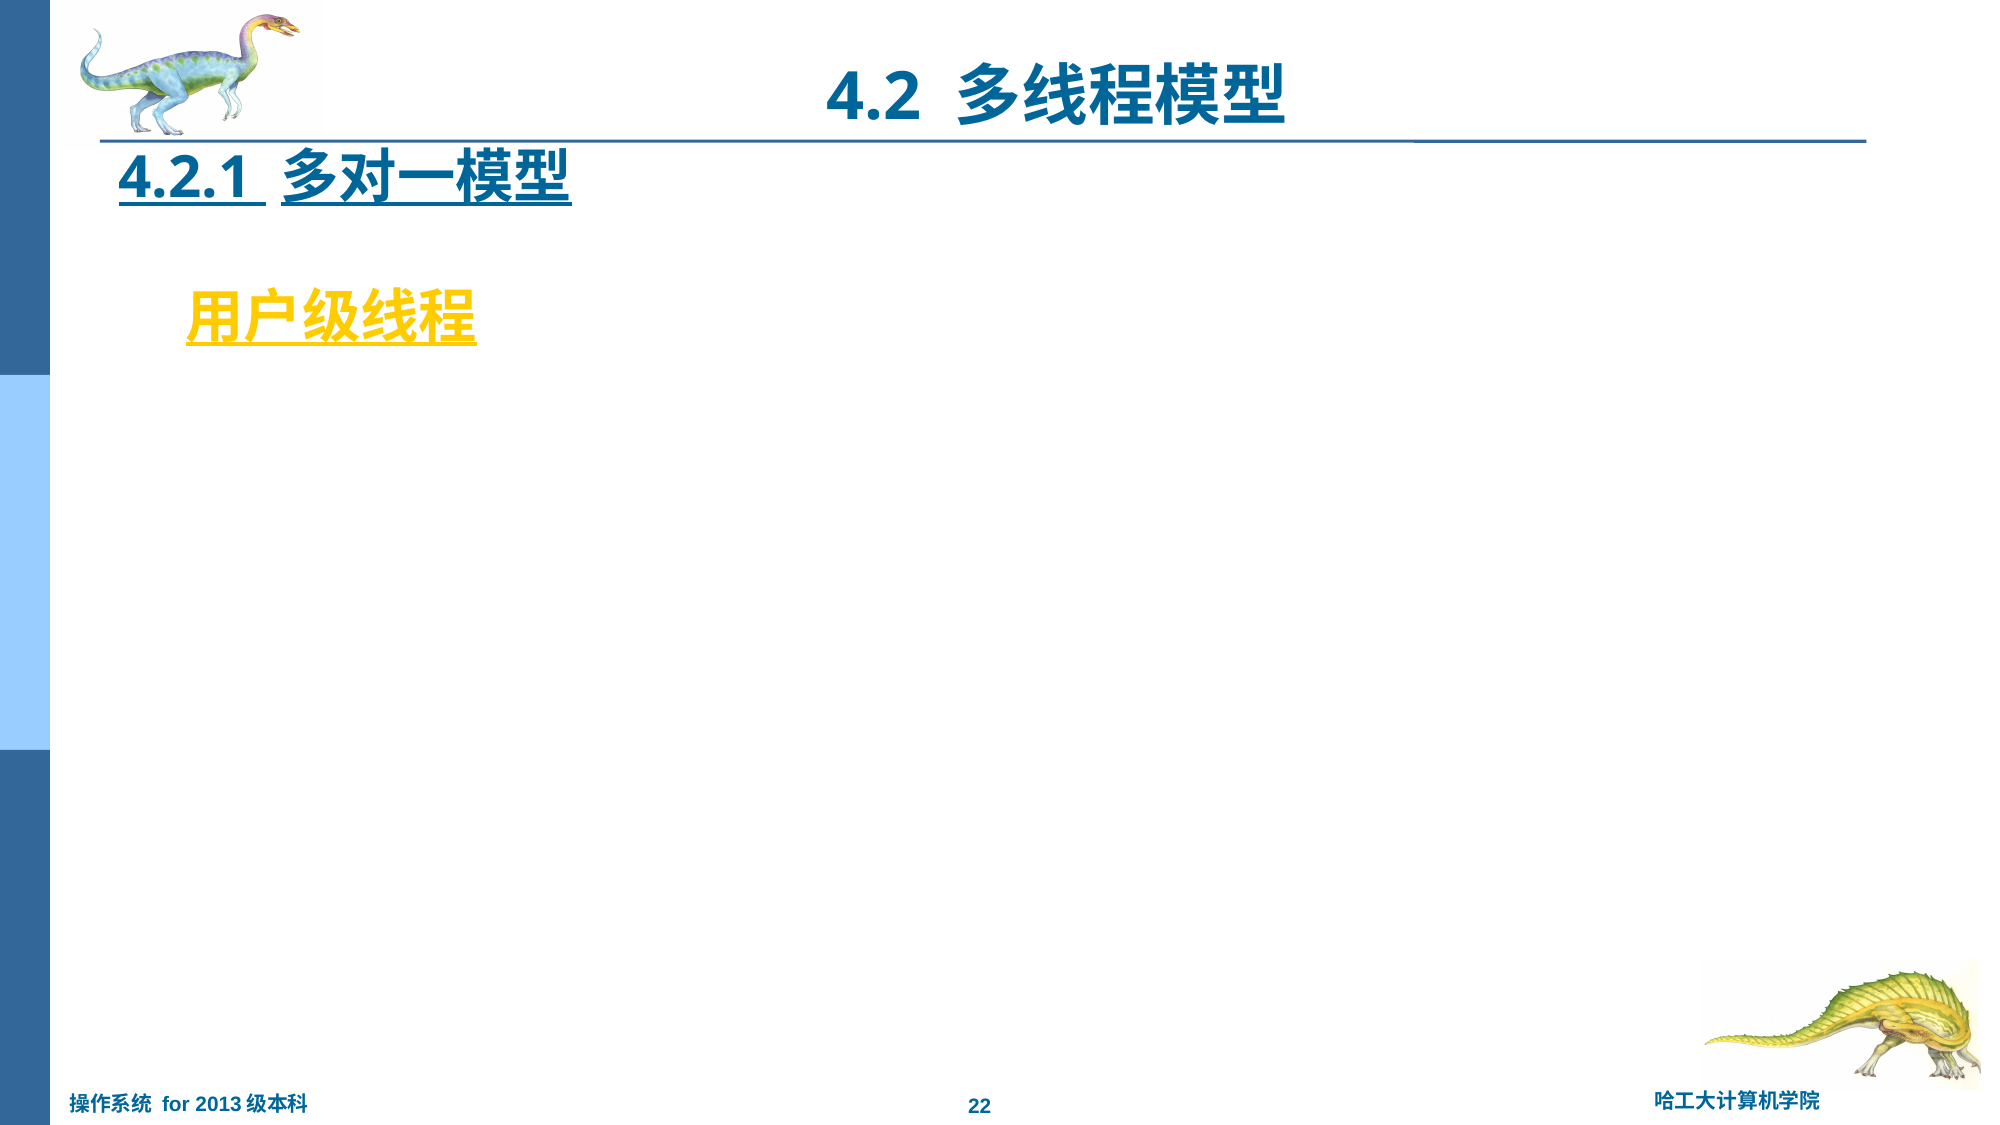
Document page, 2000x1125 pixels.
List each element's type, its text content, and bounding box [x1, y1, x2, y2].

text_box 4.2 多线程模型 [359, 45, 1755, 141]
picture [62, 0, 324, 149]
text_box 4.2.1 多对一模型 用户级线程 [103, 161, 1927, 371]
picture [1700, 959, 1981, 1090]
